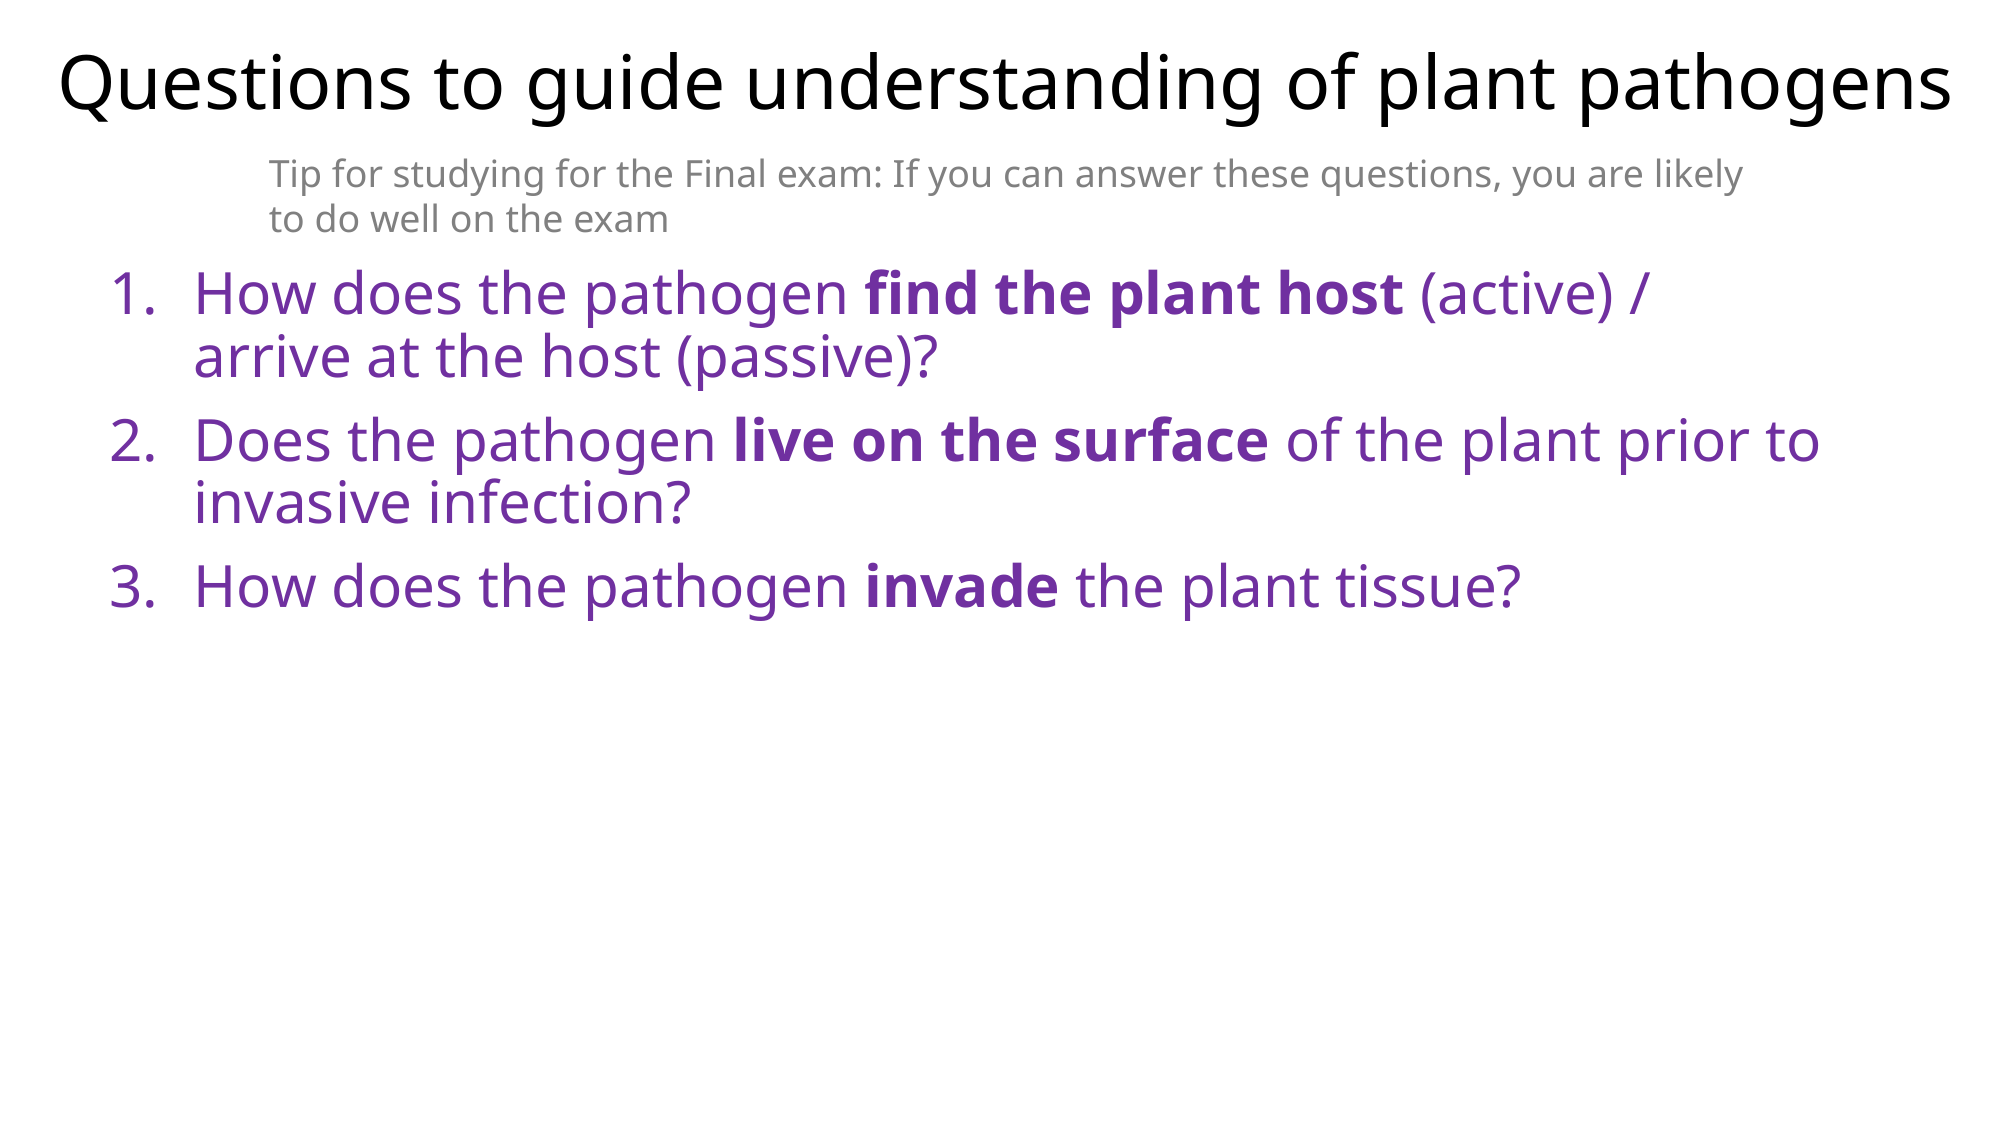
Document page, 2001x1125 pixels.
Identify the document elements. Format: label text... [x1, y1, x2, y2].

list How does the pathogen find the plant host (active) / arrive at the host (passive)? Does the pathogen live on the surface of the plant prior to invasive infection? How does the pathogen invade the plant tissue? [94, 256, 1974, 1125]
text_box Tip for studying for the Final exam: If you can answer these questions, you are likely to do well on the exam [254, 142, 1783, 248]
title Questions to guide understanding of plant pathogens [42, 28, 2000, 143]
